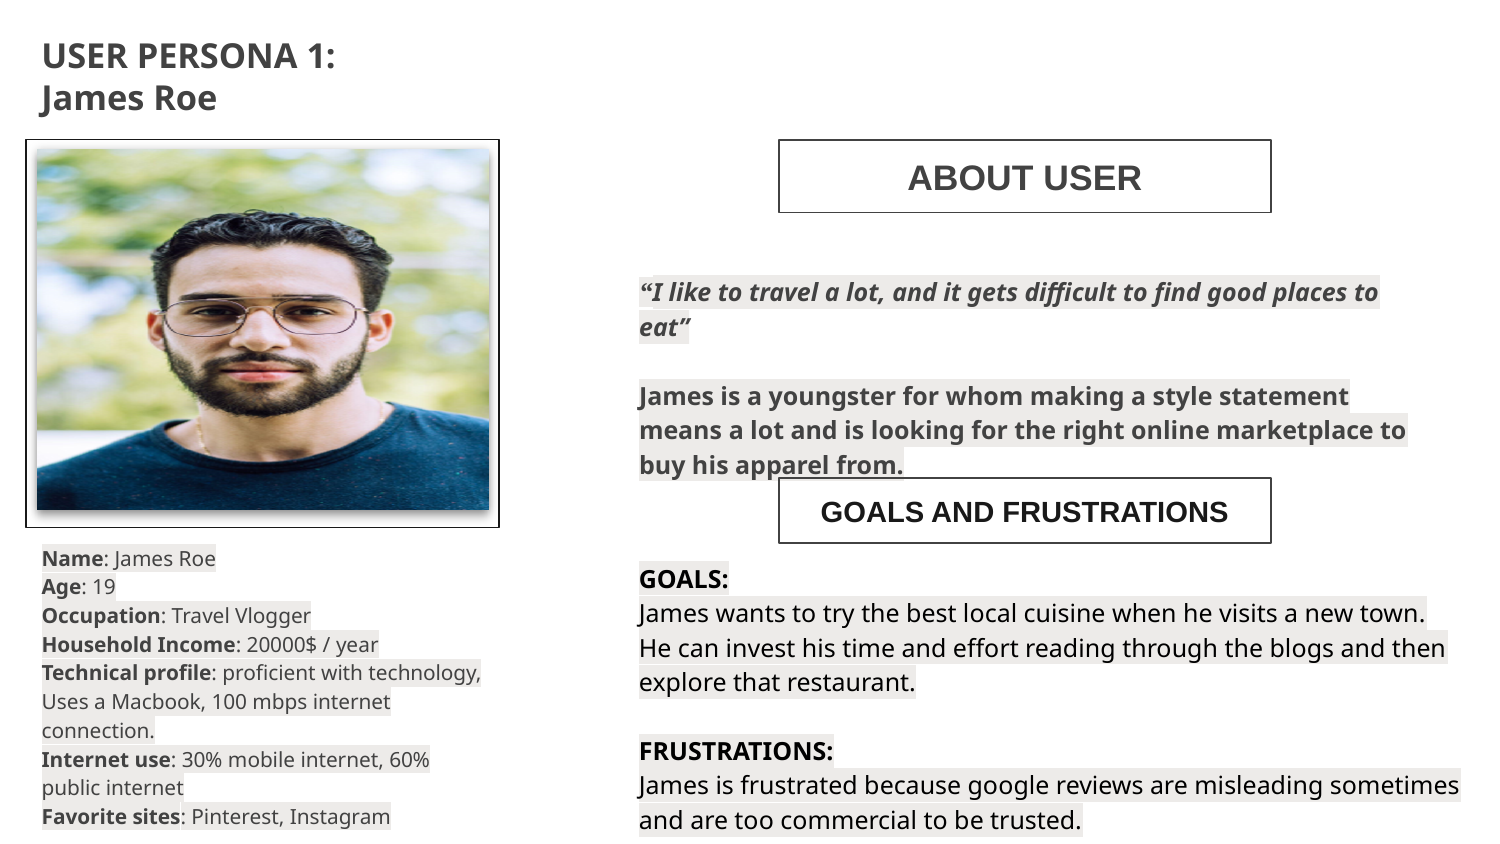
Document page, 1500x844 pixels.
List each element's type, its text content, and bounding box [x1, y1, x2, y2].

text_box Name: James Roe​ Age: 19​ Occupation: Travel Vlogger​ Household Income: 20000$ / year​ Technical profile: proficient with technology, Uses a Macbook, 100 mbps internet connection.​ Internet use: 30% mobile internet, 60% public internet Favorite sites: Pinterest, Instagram​ [26, 533, 499, 844]
text_box “I like to travel a lot, and it gets difficult to find good places to eat”​ James is a youngster for whom making a style statement means a lot and is looking for the right online marketplace to buy his apparel from.​ [624, 254, 1426, 494]
text_box USER PERSONA 1: James Roe [26, 19, 575, 132]
text_box GOALS AND FRUSTRATIONS​ [778, 478, 1271, 543]
text_box GOALS:​ James wants to try the best local cuisine when he visits a new town.​ He can invest his time and effort reading through the blogs and then explore that restaurant.​ FRUSTRATIONS:​ James is frustrated because google reviews are misleading sometimes and are too commercial to be trusted.​ [624, 543, 1483, 844]
text_box ABOUT USER [778, 140, 1271, 213]
picture [26, 139, 499, 527]
